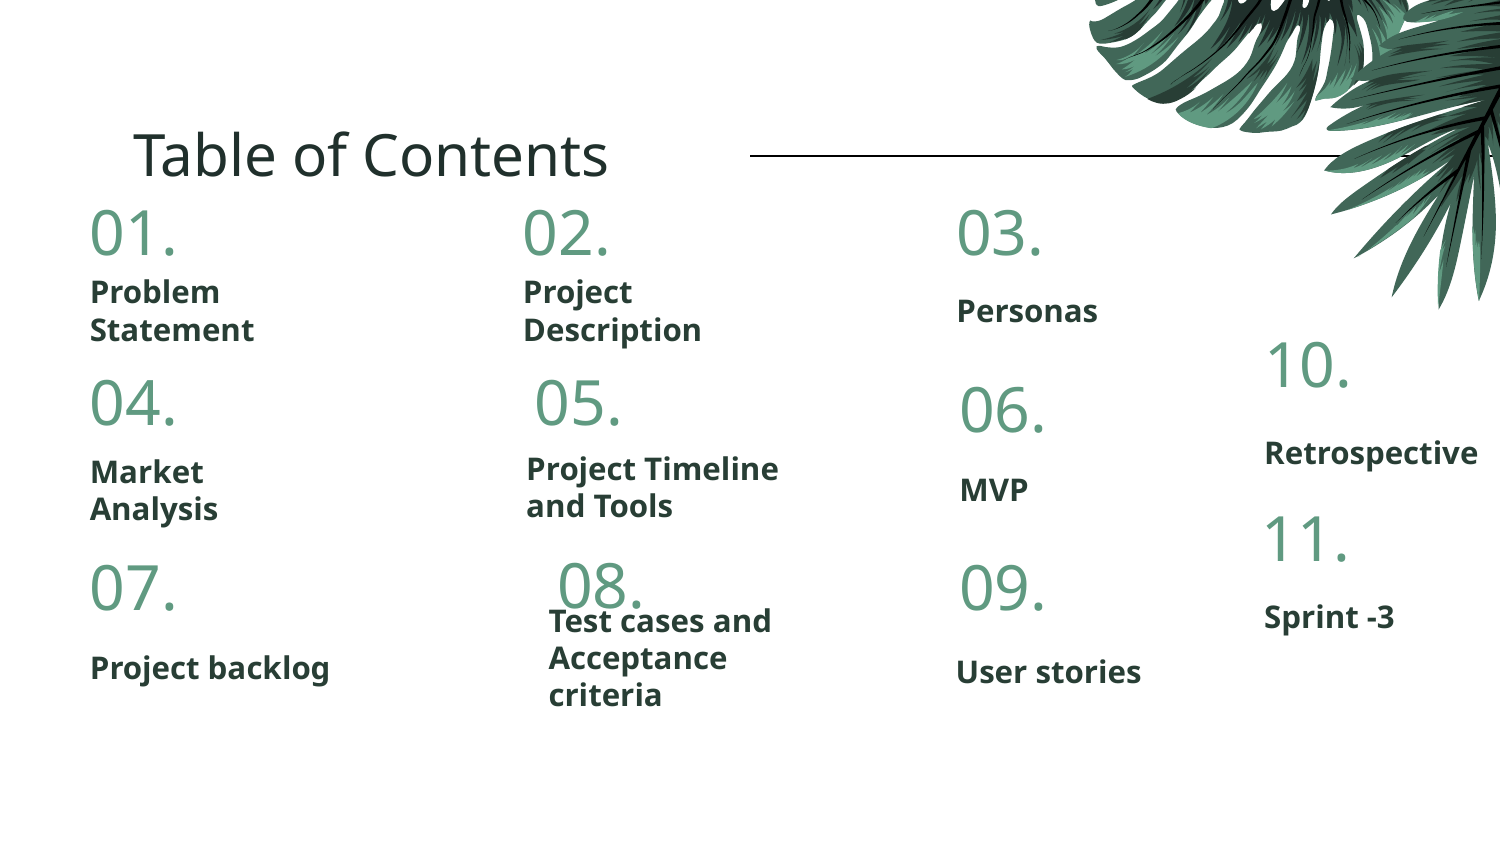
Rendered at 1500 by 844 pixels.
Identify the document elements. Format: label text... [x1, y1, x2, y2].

text_box Sprint -3 [1249, 577, 1500, 654]
text_box Project backlog [74, 628, 367, 706]
text_box Test cases and Acceptance criteria [533, 618, 800, 696]
text_box 09. [944, 548, 1165, 632]
text_box 07. [74, 548, 295, 628]
title 06. [944, 370, 1165, 451]
title 02. [507, 193, 728, 284]
title 03. [941, 193, 1161, 284]
title 04. [74, 363, 295, 453]
title 05. [519, 363, 740, 453]
text_box 08. [542, 546, 763, 618]
subtitle Market Analysis [74, 451, 316, 528]
subtitle Personas [941, 271, 1250, 349]
text_box 11. [1246, 499, 1467, 590]
subtitle Problem Statement [74, 271, 316, 349]
subtitle Project Timeline and Tools [511, 448, 812, 525]
title Table of Contents [118, 103, 725, 193]
subtitle MVP [944, 451, 1211, 528]
text_box Retrospective [1249, 413, 1500, 490]
text_box User stories [940, 632, 1207, 709]
subtitle Project Description [507, 271, 816, 349]
text_box 10. [1249, 325, 1469, 413]
title 01. [74, 193, 295, 284]
